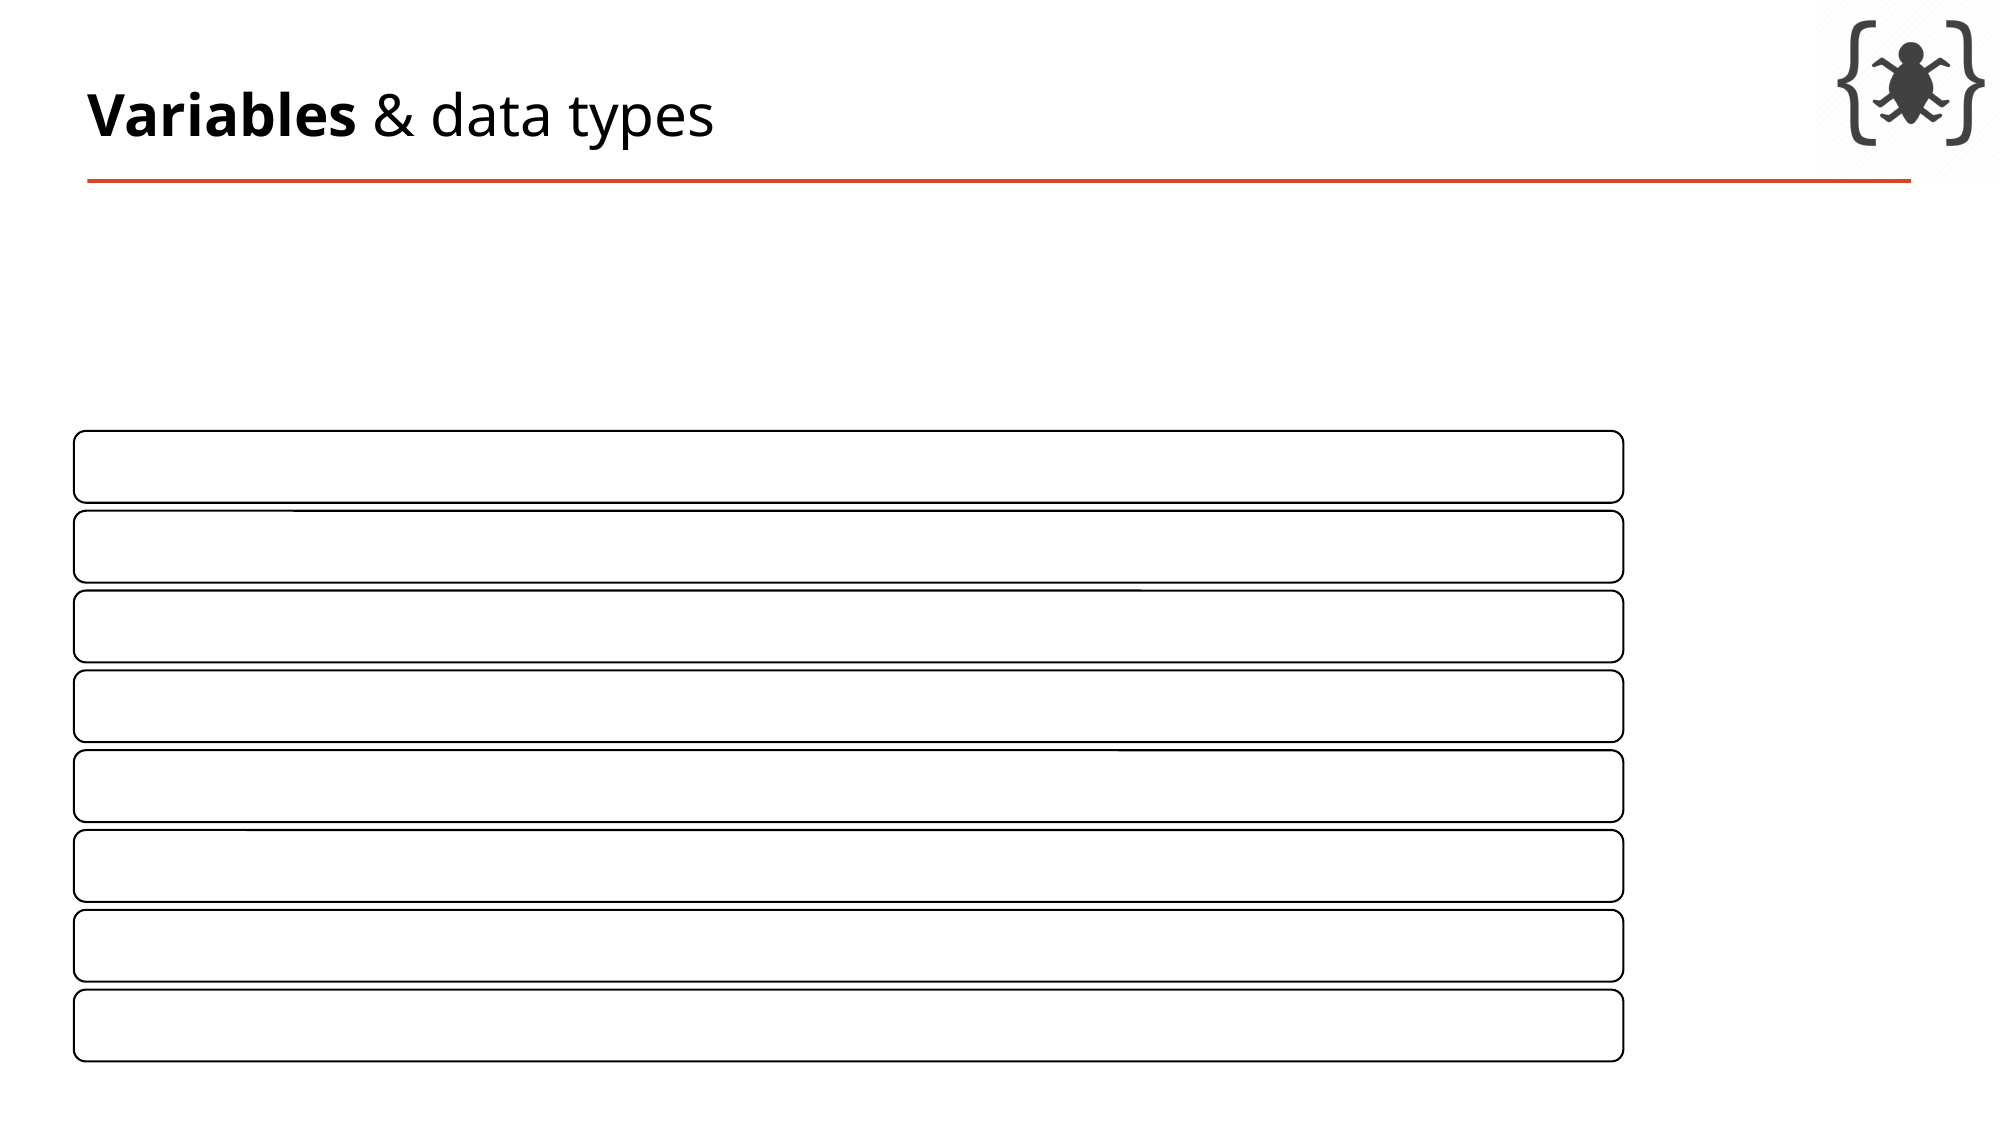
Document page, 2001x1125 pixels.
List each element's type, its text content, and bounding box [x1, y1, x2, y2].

picture [1813, 0, 2001, 181]
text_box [73, 430, 1624, 1062]
title Variables & data types [72, 70, 1221, 176]
